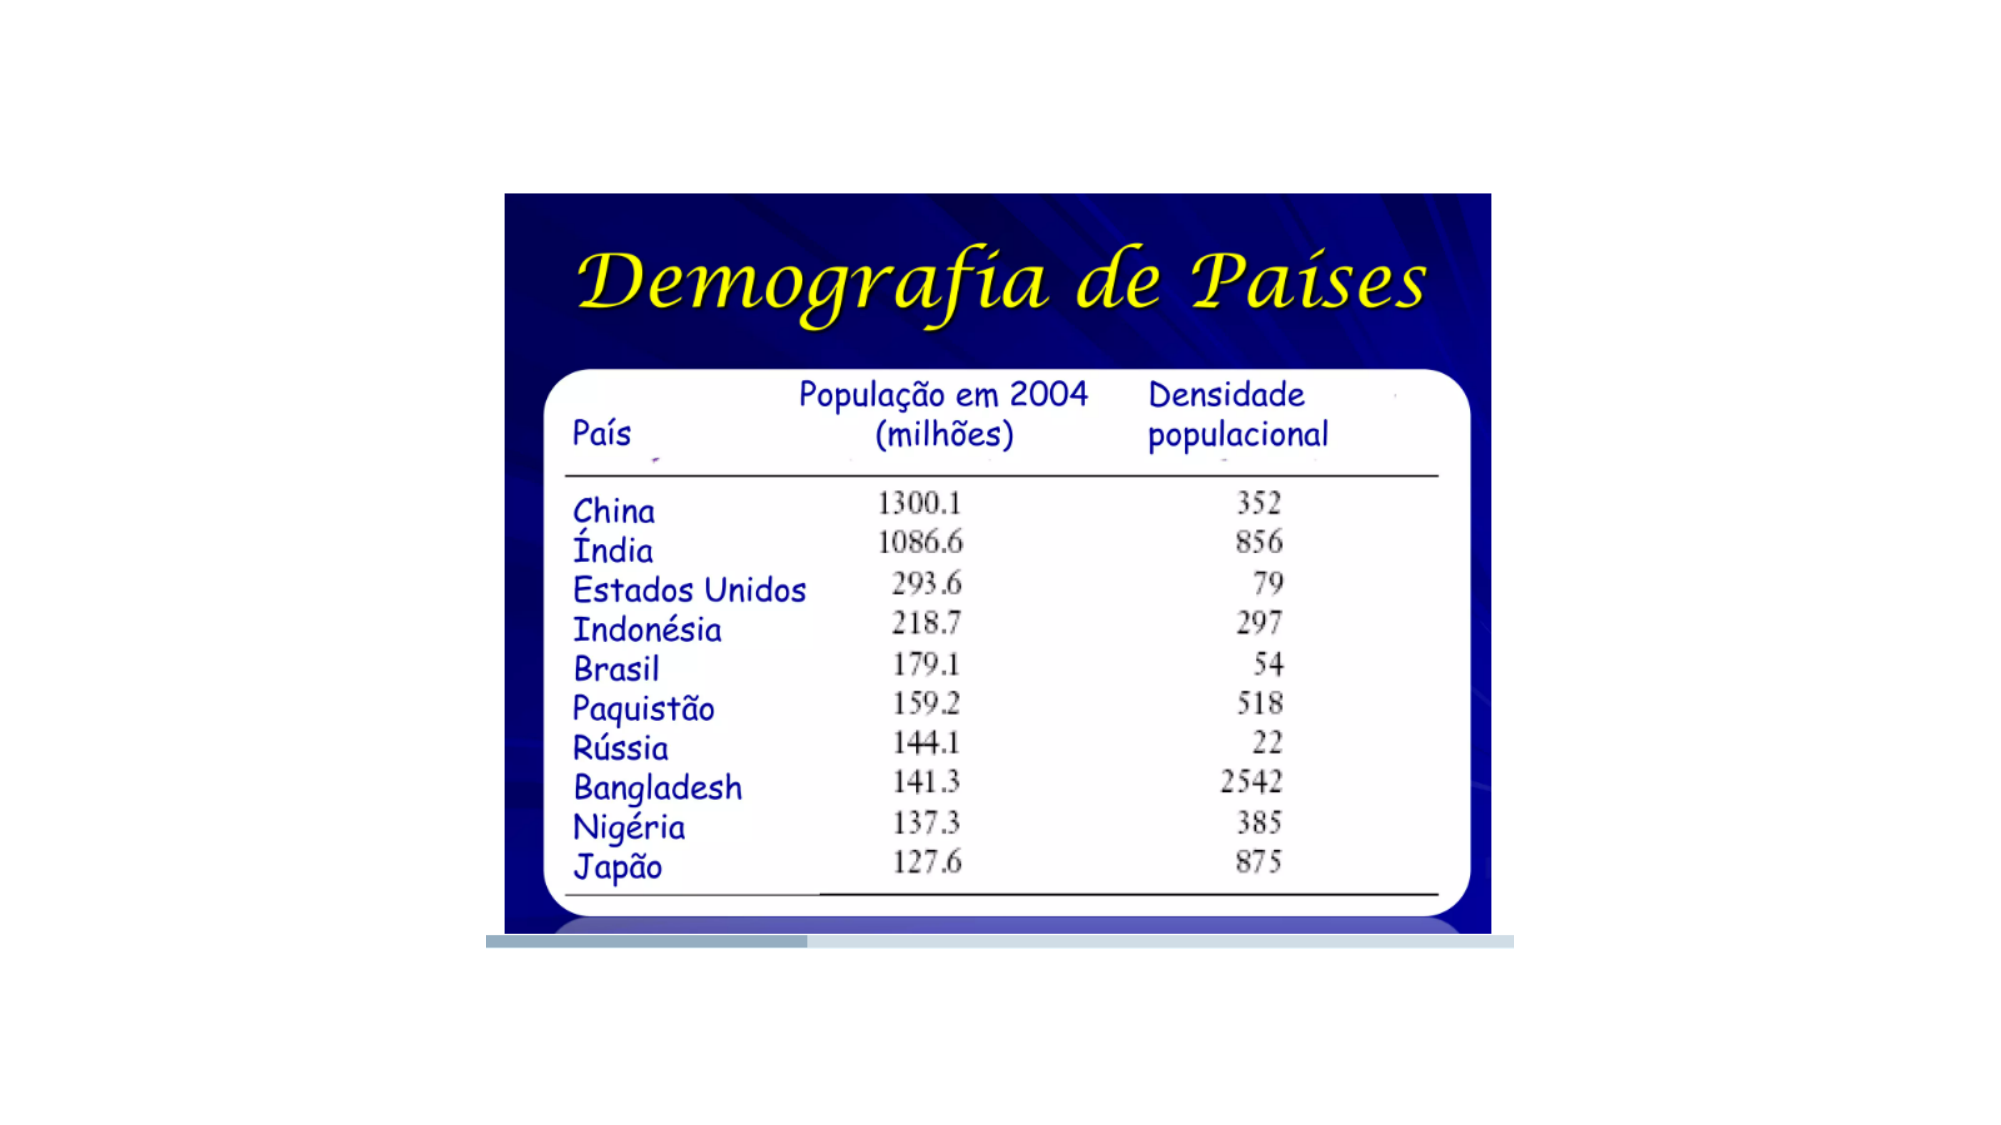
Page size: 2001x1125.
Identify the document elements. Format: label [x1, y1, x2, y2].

picture [486, 176, 1514, 949]
